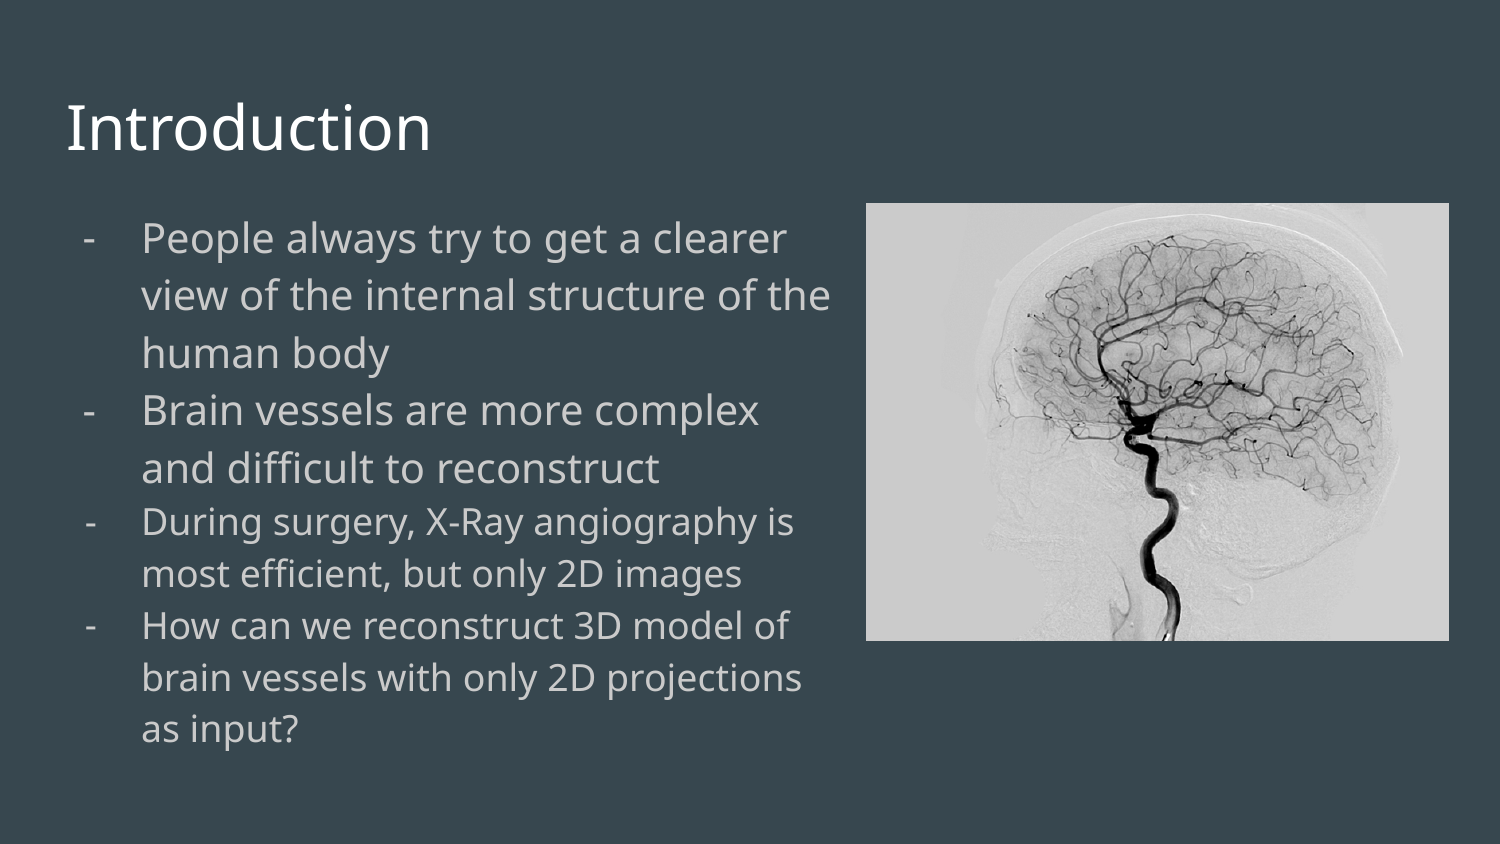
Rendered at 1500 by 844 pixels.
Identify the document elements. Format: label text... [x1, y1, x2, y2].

title Introduction [51, 72, 1449, 167]
picture [865, 203, 1450, 641]
list People always try to get a clearer view of the internal structure of the human body Brain vessels are more complex and difficult to reconstruct During surgery, X-Ray angiography is most efficient, but only 2D images How can we reconstruct 3D model of brain vessels with only 2D projections as input? [51, 189, 852, 750]
